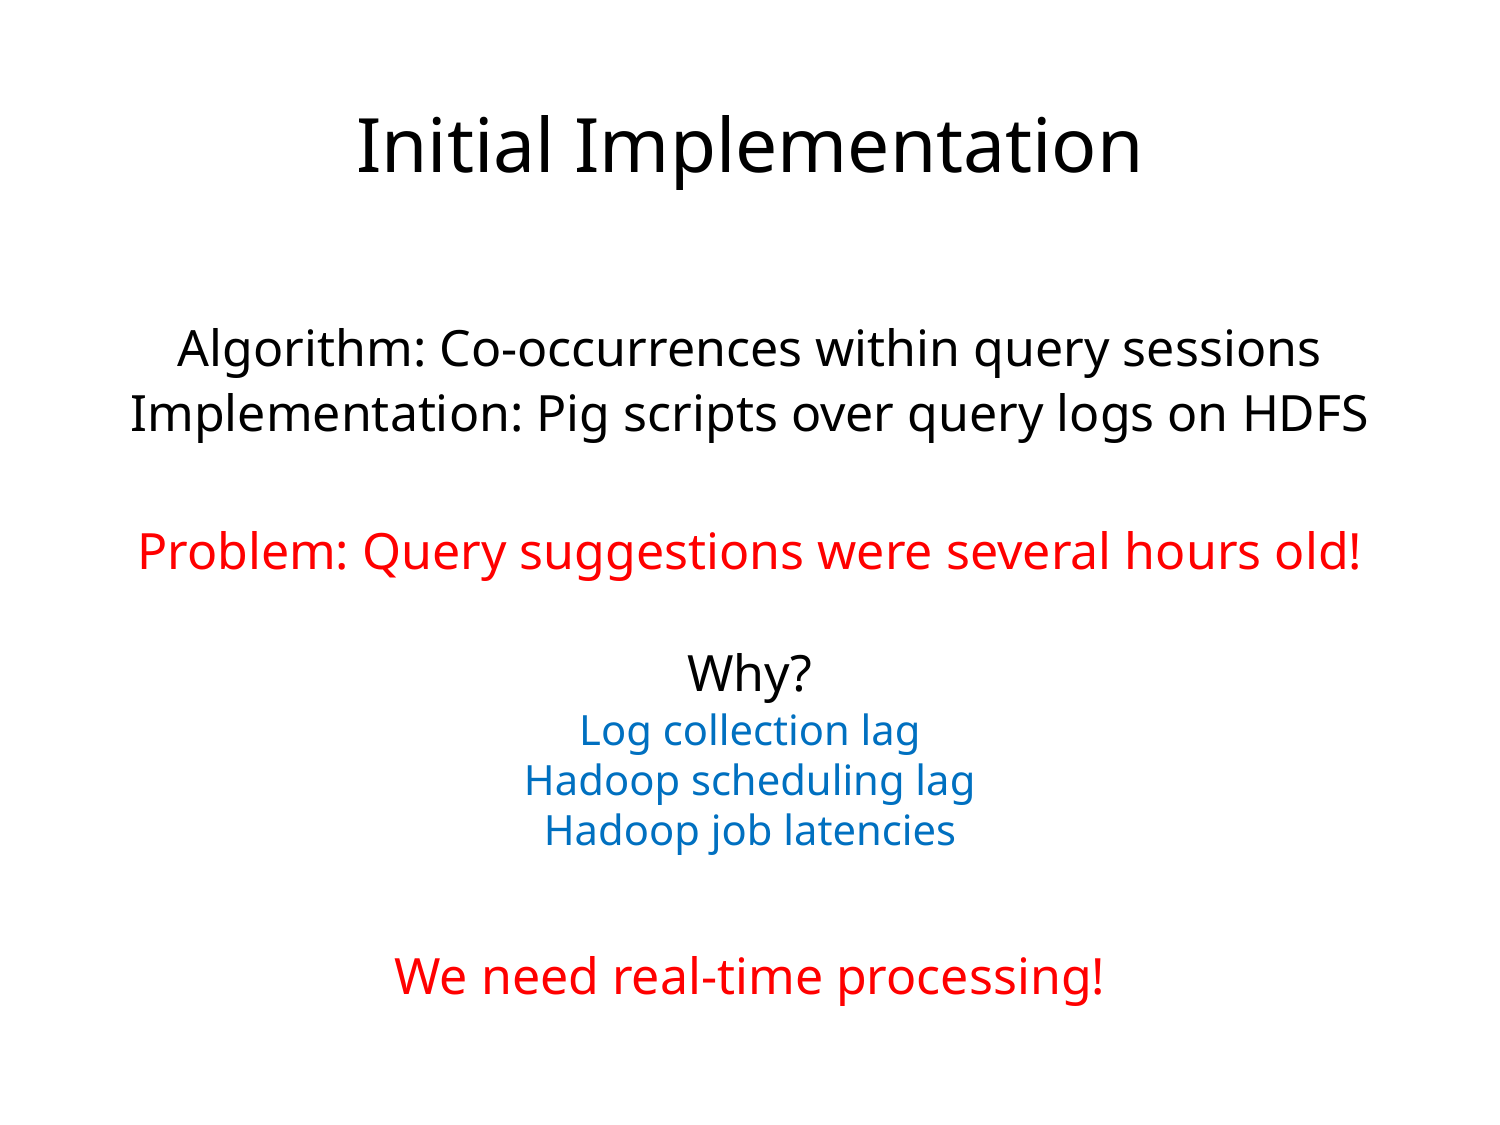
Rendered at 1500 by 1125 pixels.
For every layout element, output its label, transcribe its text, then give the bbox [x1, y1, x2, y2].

text_box Why? [0, 634, 1500, 696]
text_box Problem: Query suggestions were several hours old! [0, 512, 1500, 588]
text_box Log collection lag Hadoop scheduling lag Hadoop job latencies [0, 696, 1500, 862]
text_box We need real-time processing! [0, 937, 1500, 1013]
text_box Initial Implementation [0, 90, 1500, 203]
text_box Algorithm: Co-occurrences within query sessions [0, 309, 1500, 374]
text_box Implementation: Pig scripts over query logs on HDFS [0, 374, 1500, 449]
